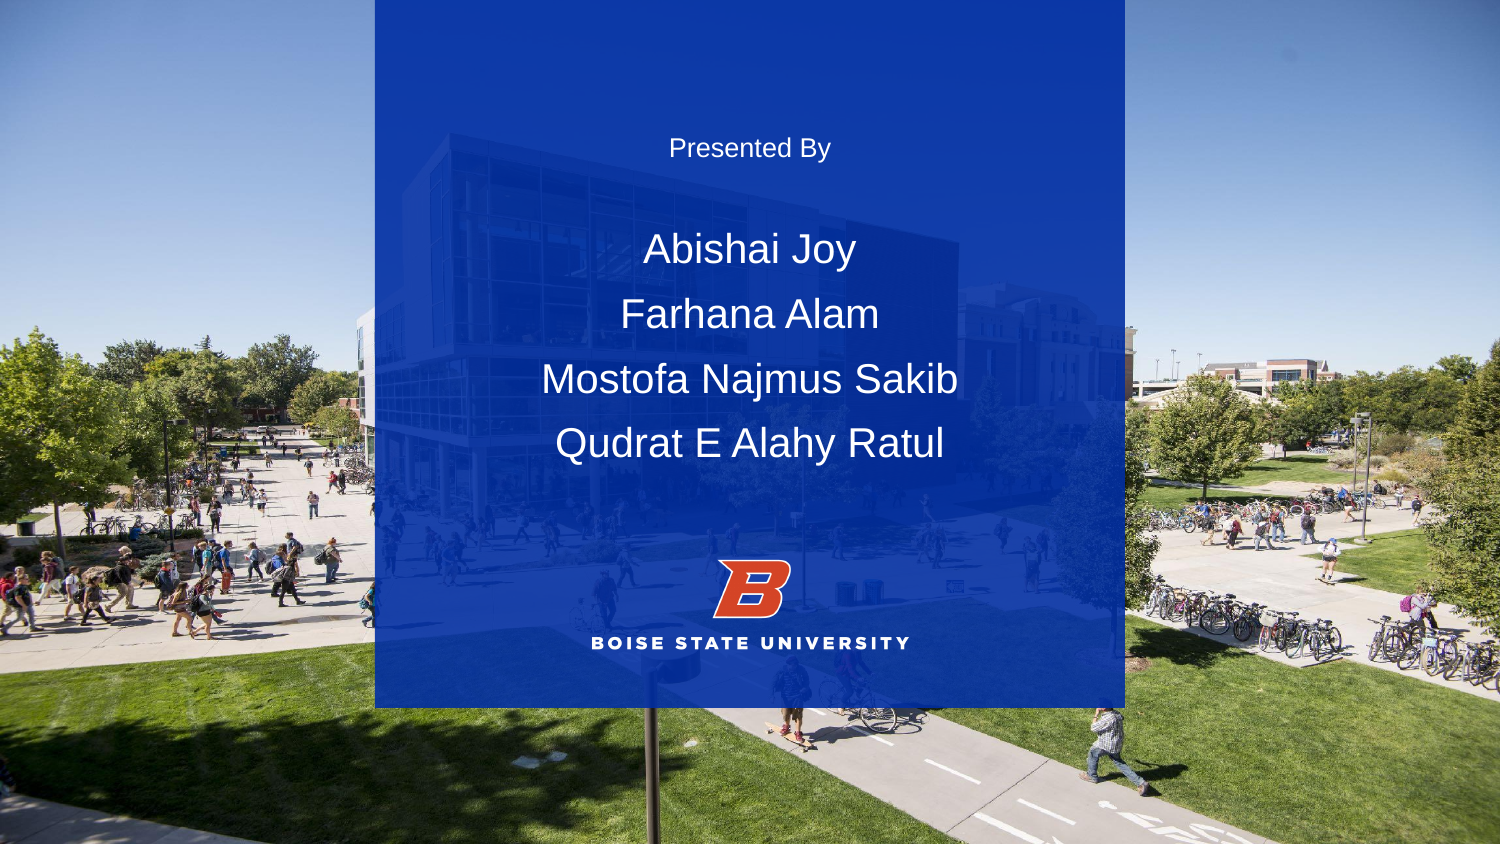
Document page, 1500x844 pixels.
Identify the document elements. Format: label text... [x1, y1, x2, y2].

list Abishai Joy Farhana Alam Mostofa Najmus Sakib Qudrat E Alahy Ratul [523, 231, 977, 489]
list Presented By [505, 128, 995, 166]
picture [588, 553, 913, 657]
picture [0, 0, 1500, 844]
